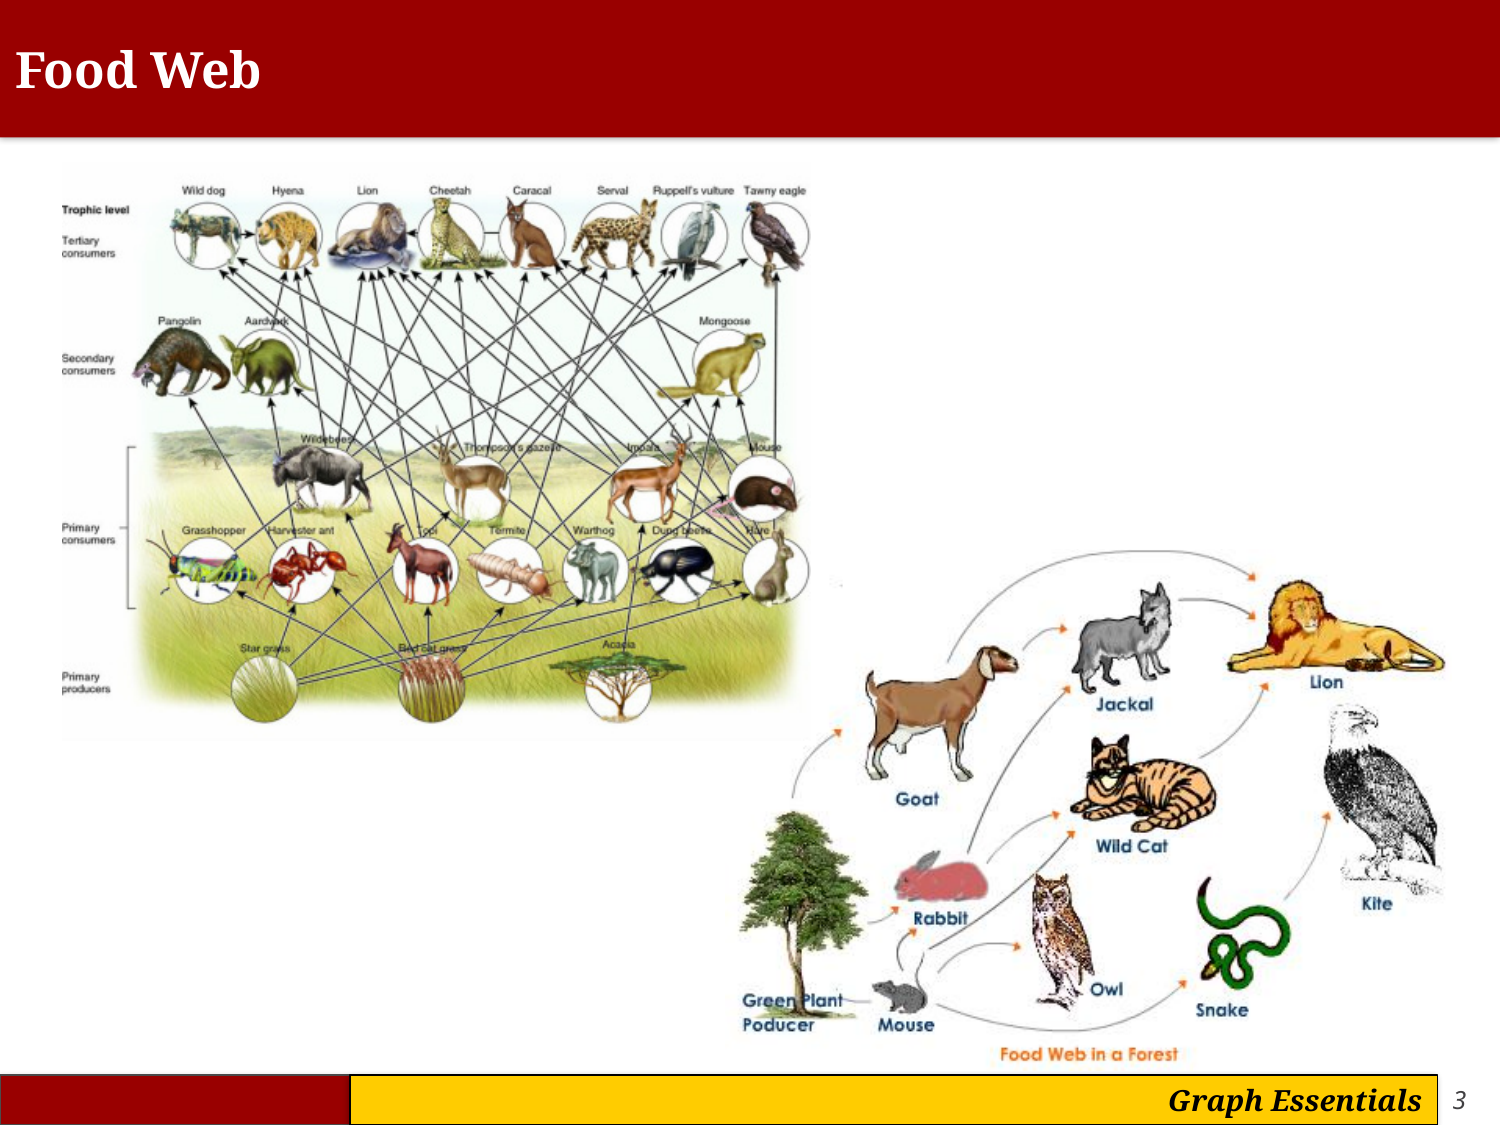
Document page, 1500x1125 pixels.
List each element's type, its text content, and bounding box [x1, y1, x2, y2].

title Food Web [0, 0, 1500, 138]
picture [62, 162, 1452, 1071]
